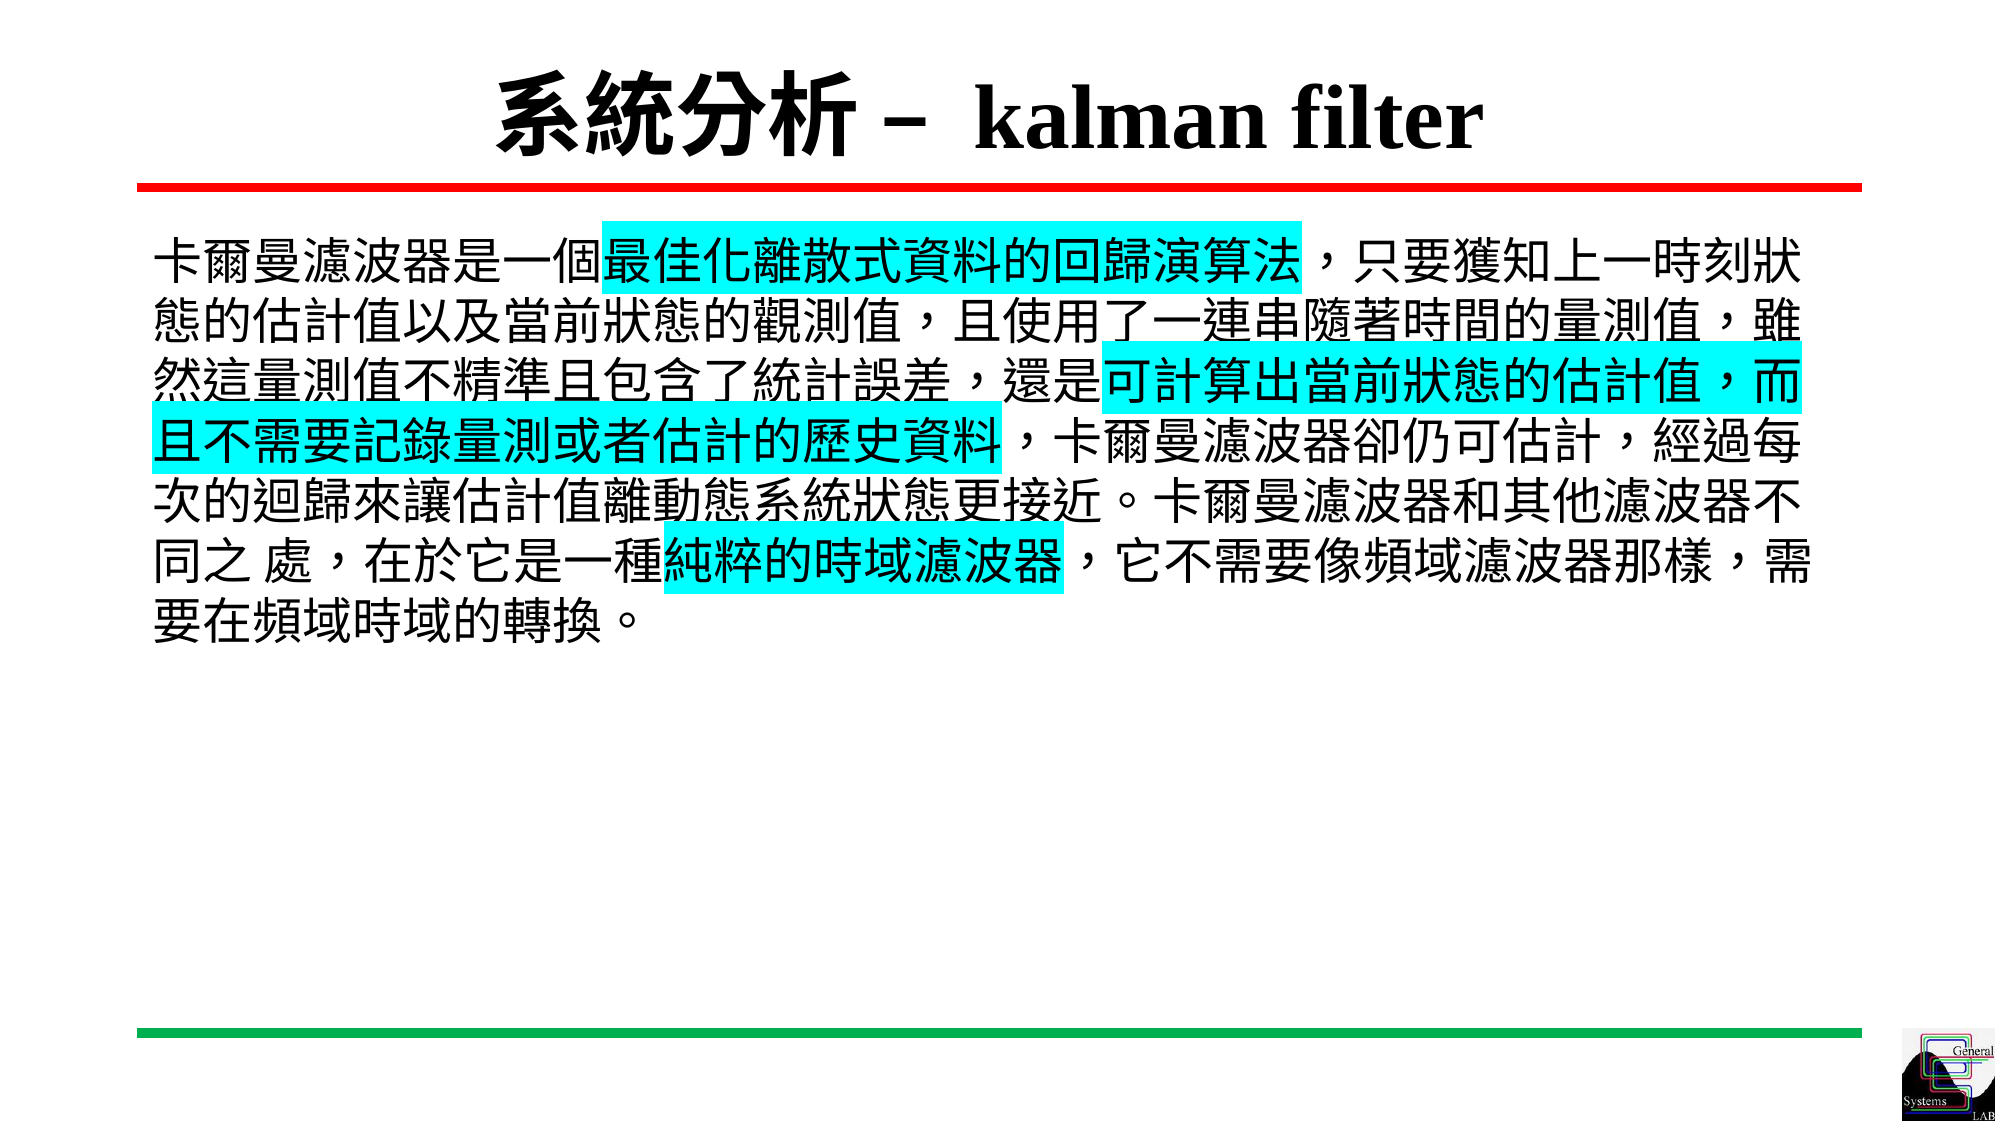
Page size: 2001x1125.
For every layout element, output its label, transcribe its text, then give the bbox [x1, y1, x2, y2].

text_box 卡爾曼濾波器是一個最佳化離散式資料的回歸演算法，只要獲知上一時刻狀態的估計值以及當前狀態的觀測值，且使用了一連串隨著時間的量測值，雖然這量測值不精準且包含了統計誤差，還是可計算出當前狀態的估計值，而且不需要記錄量測或者估計的歷史資料，卡爾曼濾波器卻仍可估計，經過每次的迴歸來讓估計值離動態系統狀態更接近。卡爾曼濾波器和其他濾波器不同之 處，在於它是一種純粹的時域濾波器，它不需要像頻域濾波器那樣，需要在頻域時域的轉換。 [137, 221, 1847, 657]
title 系統分析 – kalman filter [137, 59, 1863, 178]
picture [1902, 1028, 1995, 1121]
